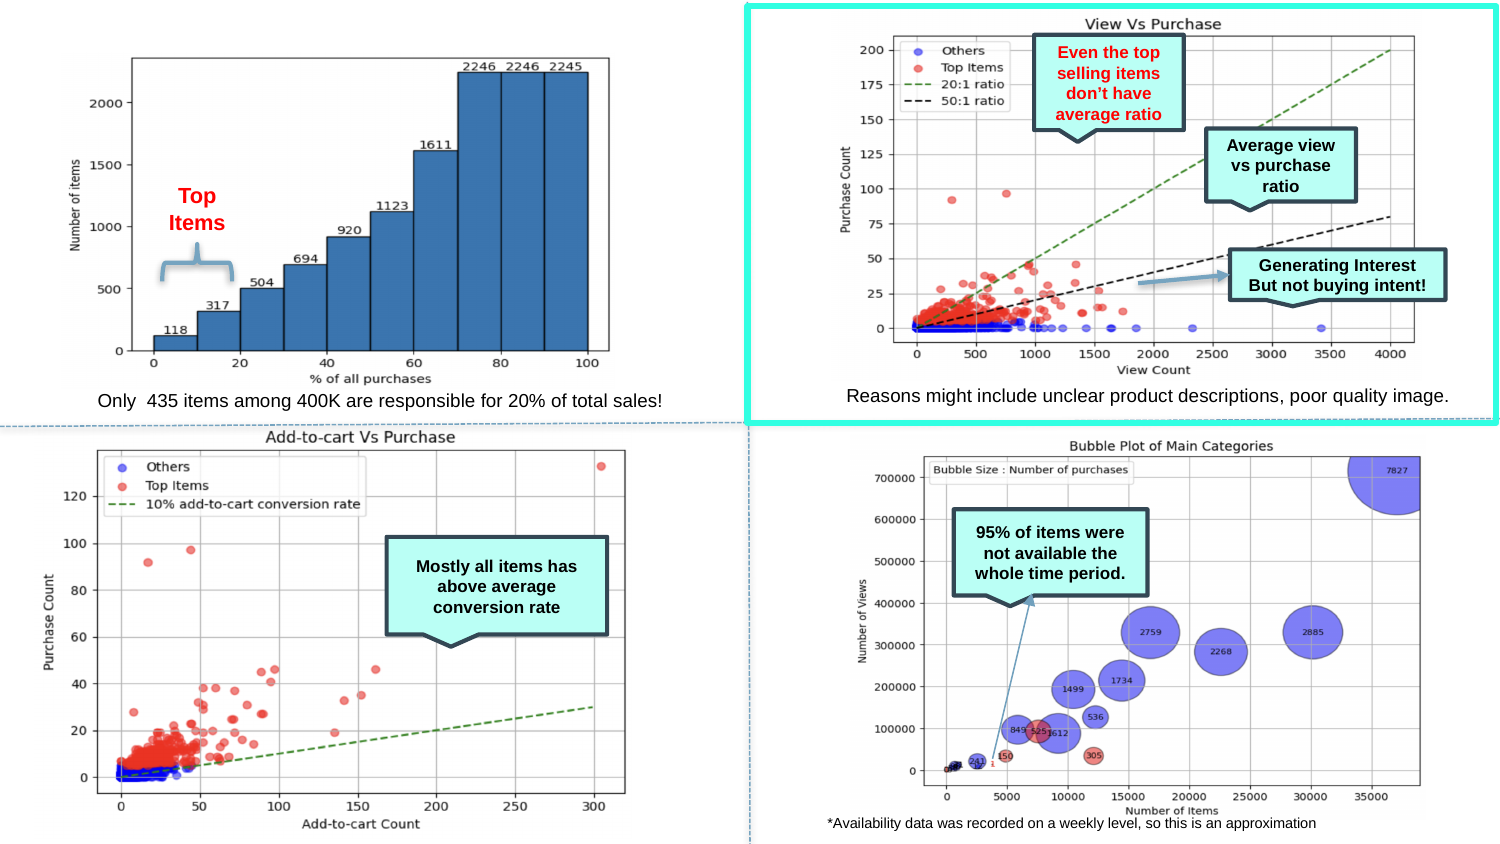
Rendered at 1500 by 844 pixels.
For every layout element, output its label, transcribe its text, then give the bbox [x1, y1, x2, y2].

text_box Only 435 items among 400K are responsible for 20% of total sales! [82, 380, 680, 416]
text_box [747, 1, 751, 844]
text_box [1137, 274, 1231, 284]
text_box [754, 4, 1498, 417]
text_box *Availability data was recorded on a weekly level, so this is an approximation [812, 806, 1445, 839]
picture [34, 427, 632, 839]
picture [850, 433, 1427, 820]
picture [61, 52, 616, 389]
picture [831, 10, 1423, 382]
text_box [0, 418, 742, 427]
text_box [755, 418, 1500, 427]
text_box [992, 592, 1033, 760]
